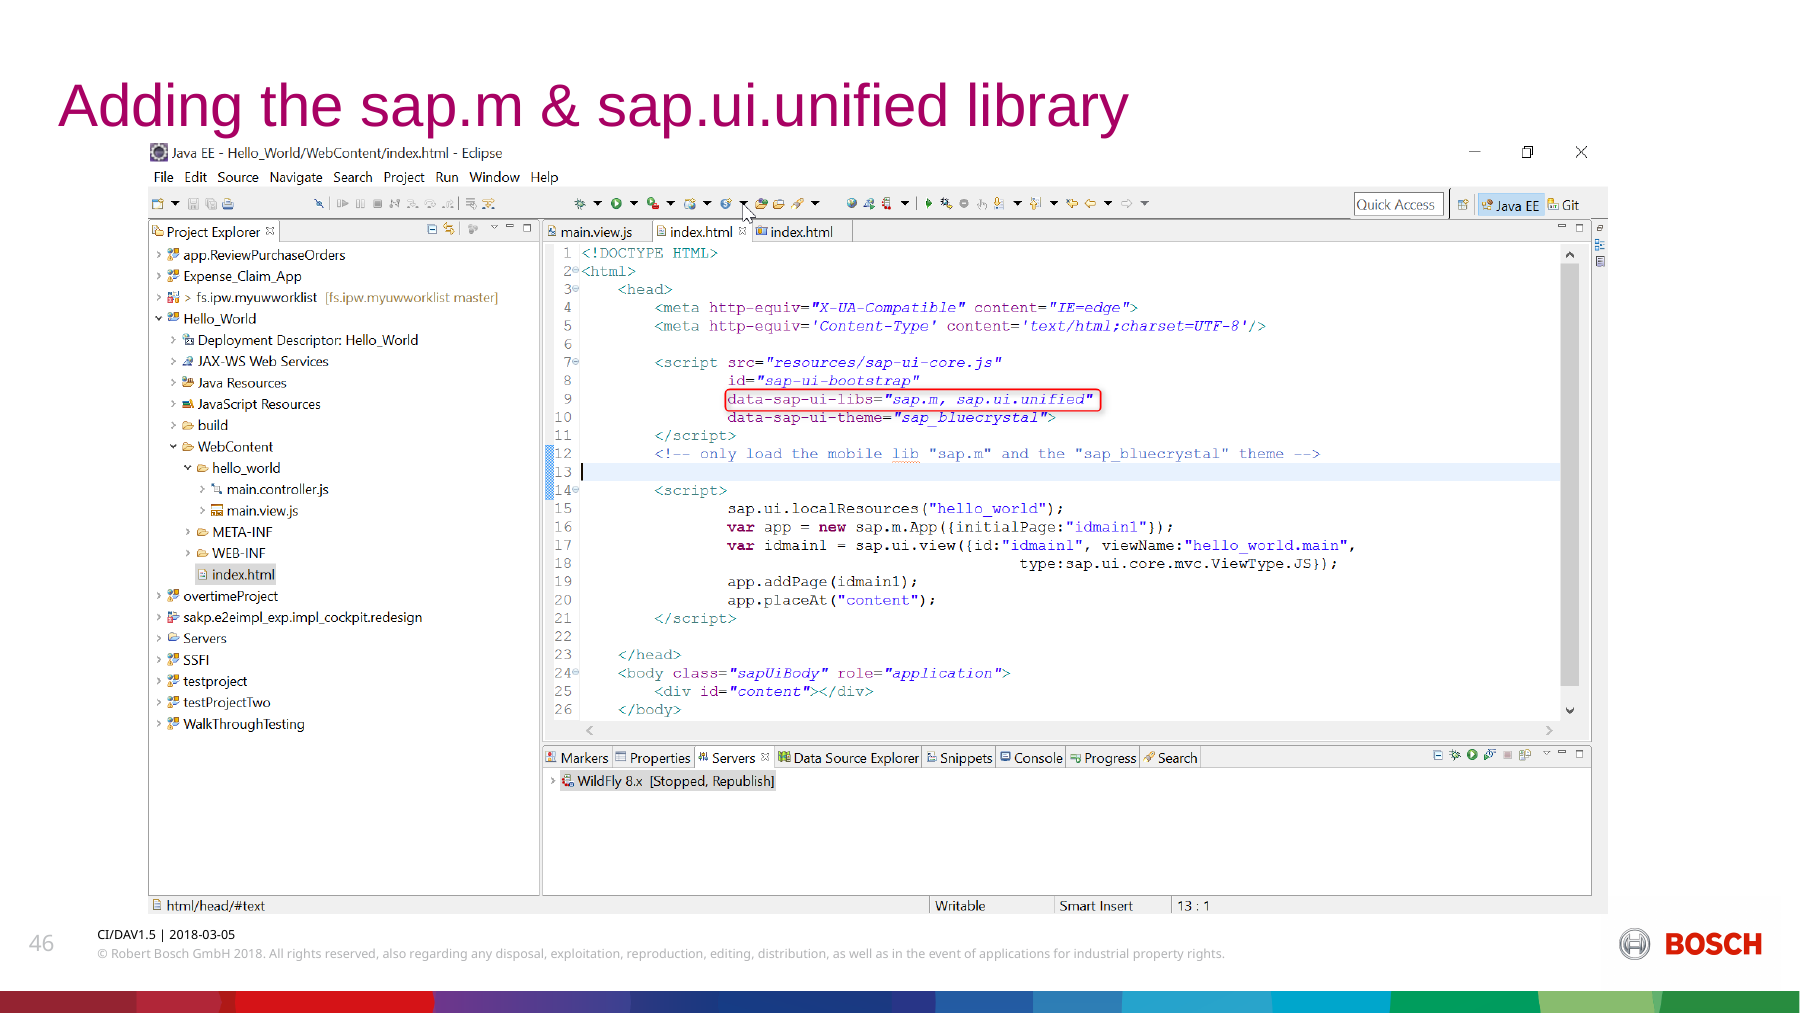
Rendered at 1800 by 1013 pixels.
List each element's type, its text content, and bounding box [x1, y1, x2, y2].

picture [0, 991, 1272, 1013]
title Adding the sap.m & sap.ui.unified library [58, 75, 1407, 140]
picture [1390, 991, 1800, 1013]
picture [148, 139, 1608, 914]
